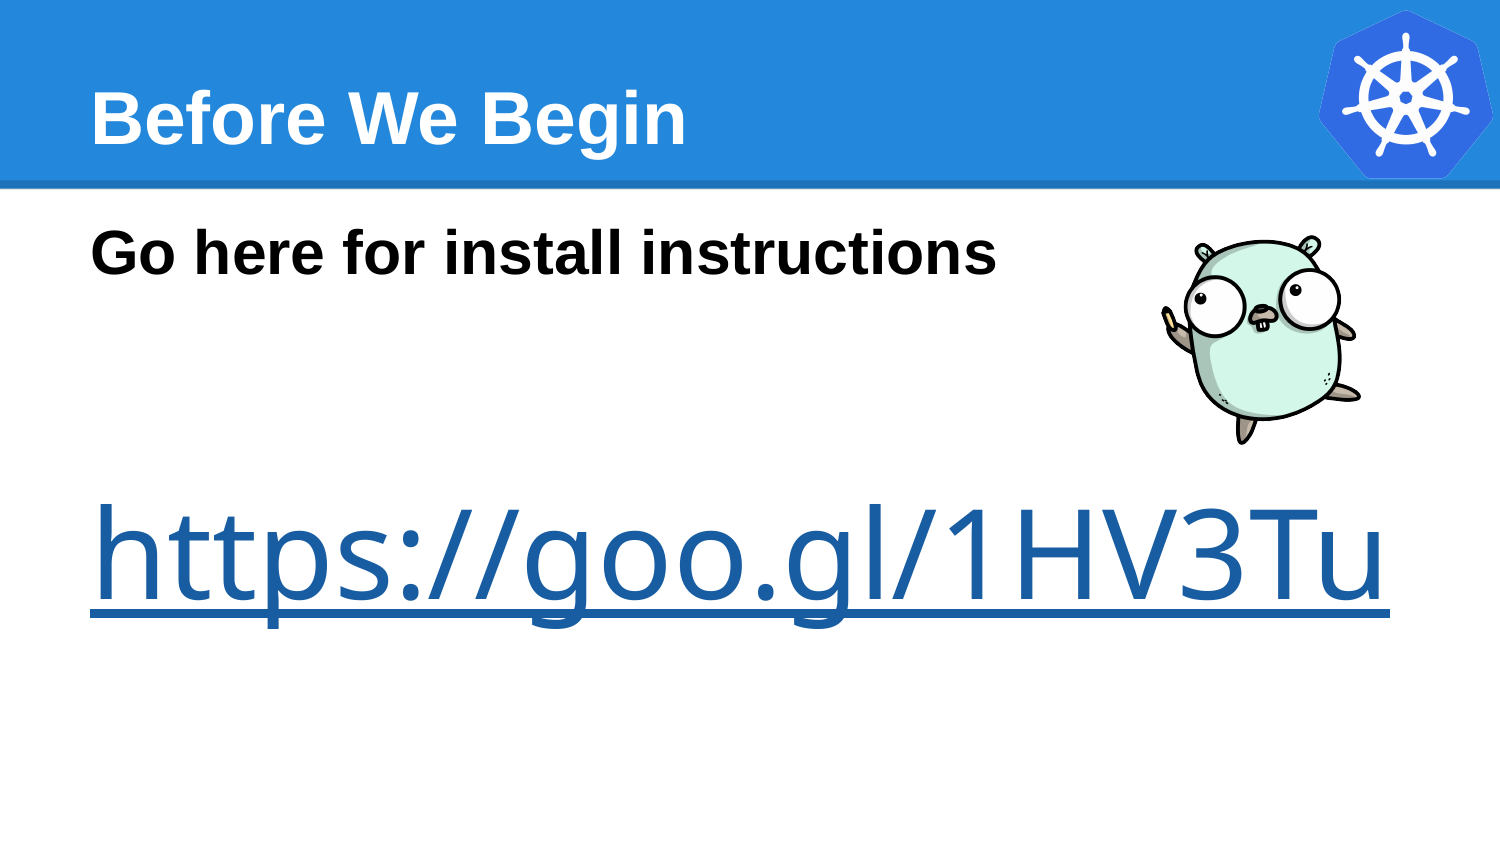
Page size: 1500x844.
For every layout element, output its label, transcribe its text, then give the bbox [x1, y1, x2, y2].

list Go here for install instructions https://goo.gl/1HV3Tu [75, 196, 1425, 808]
picture [1160, 235, 1361, 445]
title Before We Begin [75, 33, 1425, 175]
picture [1318, 7, 1494, 182]
